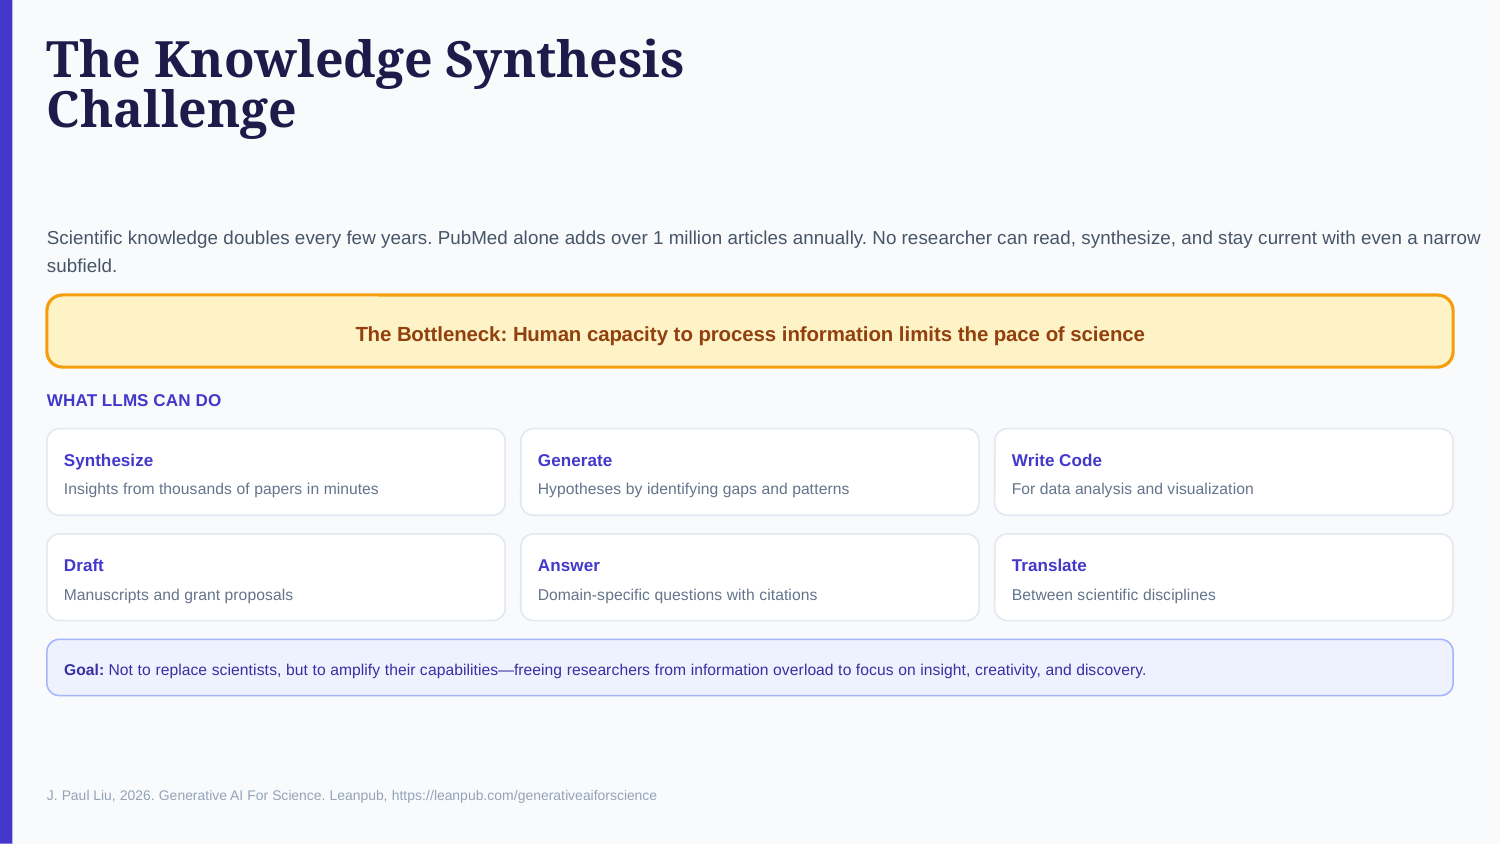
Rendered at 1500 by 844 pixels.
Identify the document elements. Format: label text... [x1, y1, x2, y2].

text_box Between scientific disciplines [1011, 581, 1445, 604]
text_box The Bottleneck: Human capacity to process information limits the pace of science [55, 316, 1445, 346]
text_box [46, 428, 506, 516]
text_box Hypotheses by identifying gaps and patterns [537, 476, 971, 498]
text_box Translate [1011, 551, 1445, 576]
text_box Goal: Not to replace scientists, but to amplify their capabilities—freeing researchers from information overload to focus on insight, creativity, and discovery. [64, 656, 1464, 679]
text_box For data analysis and visualization [1011, 476, 1445, 498]
text_box Scientific knowledge doubles every few years. PubMed alone adds over 1 million articles annually. No researcher can read, synthesize, and stay current with even a narrow subfield. [46, 220, 1482, 277]
text_box Domain-specific questions with citations [537, 581, 971, 604]
text_box [46, 294, 1454, 368]
text_box [46, 533, 506, 621]
text_box [994, 428, 1454, 516]
text_box Insights from thousands of papers in minutes [64, 476, 497, 498]
text_box J. Paul Liu, 2026. Generative AI For Science. Leanpub, https://leanpub.com/generativeaiforscience [46, 783, 674, 804]
text_box [520, 428, 980, 516]
text_box [0, 0, 13, 844]
text_box [520, 533, 980, 621]
text_box The Knowledge Synthesis Challenge [46, 37, 838, 88]
text_box [994, 533, 1454, 621]
text_box Answer [537, 551, 971, 576]
text_box Manuscripts and grant proposals [64, 581, 497, 604]
text_box Draft [64, 551, 497, 576]
text_box Generate [537, 445, 971, 470]
text_box Synthesize [64, 445, 497, 470]
text_box [46, 639, 1454, 696]
text_box Write Code [1011, 445, 1445, 470]
text_box WHAT LLMS CAN DO [46, 385, 1482, 410]
